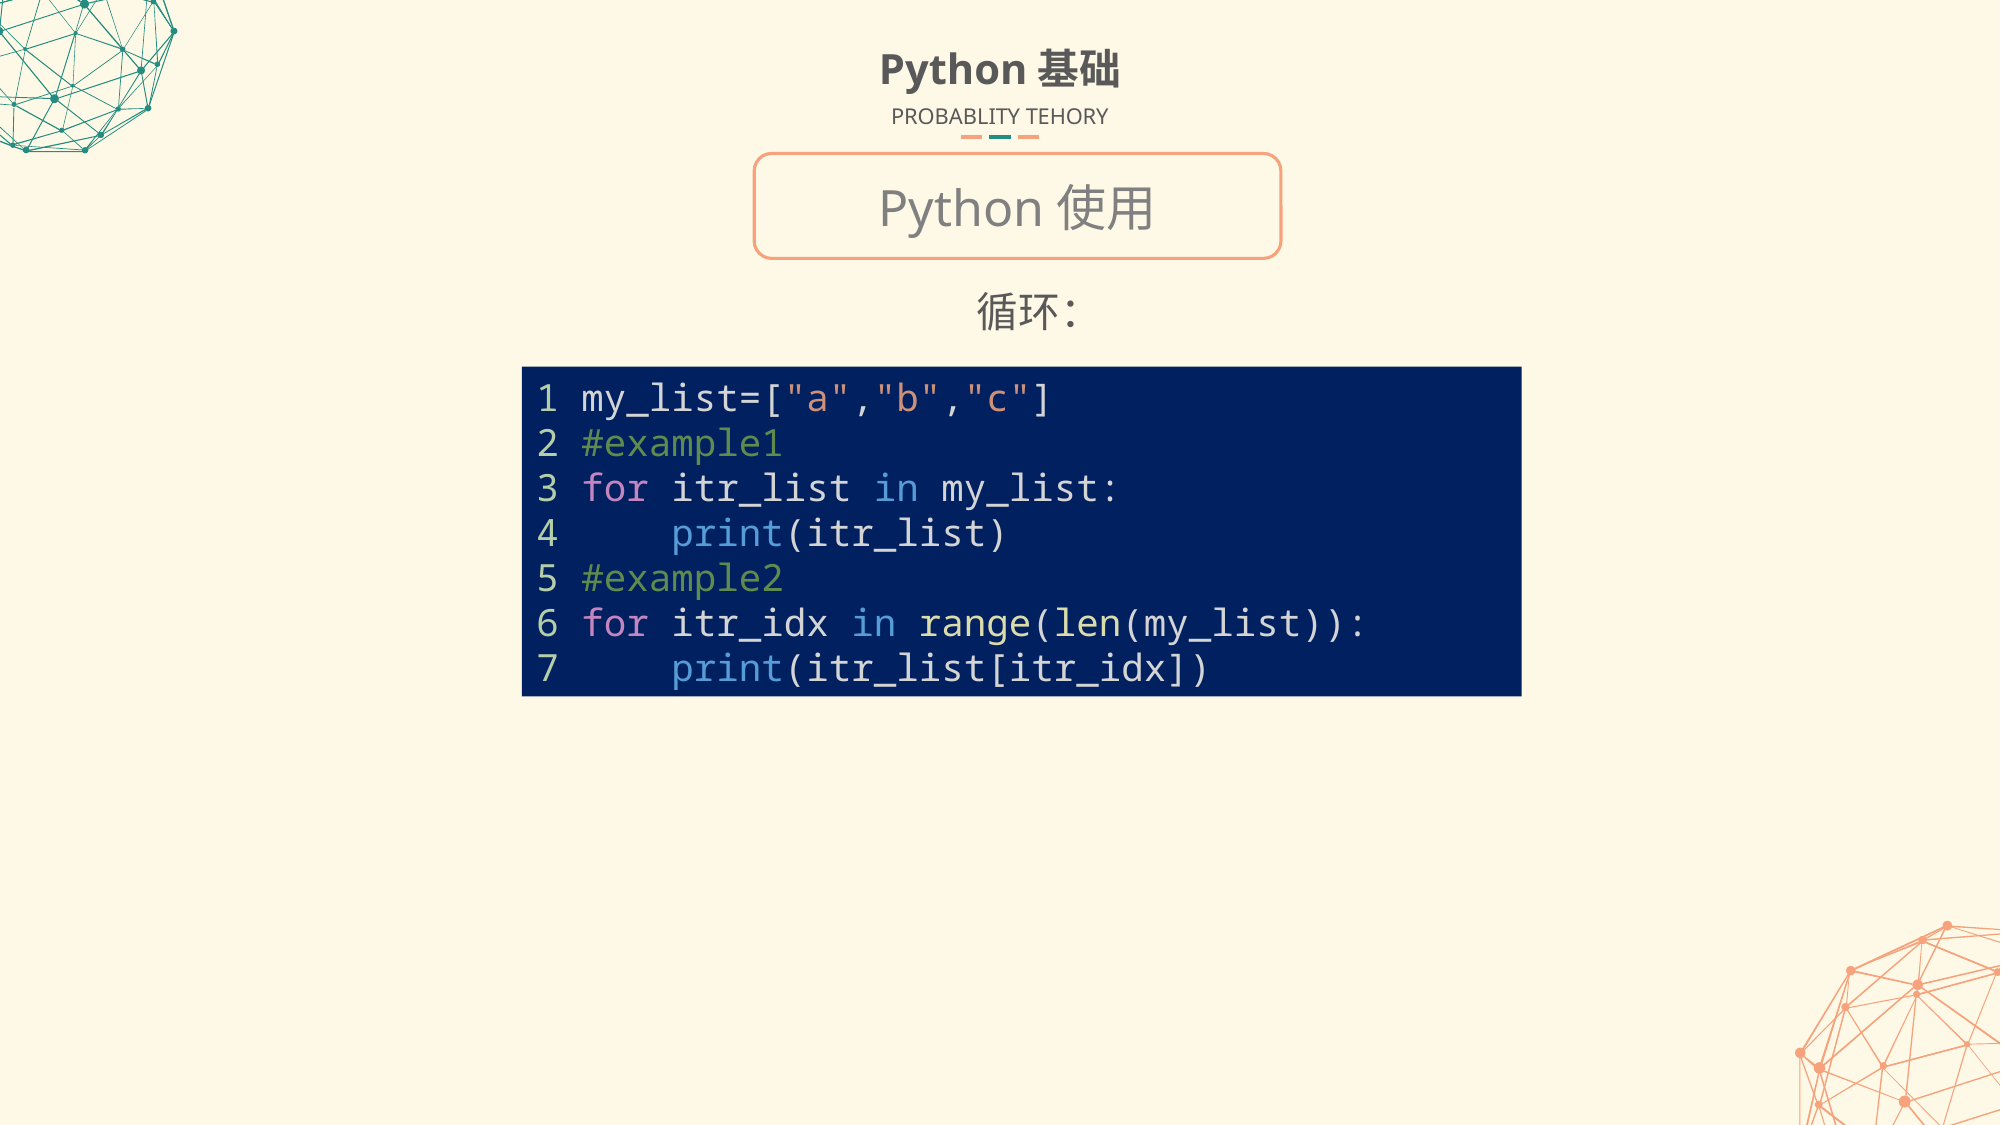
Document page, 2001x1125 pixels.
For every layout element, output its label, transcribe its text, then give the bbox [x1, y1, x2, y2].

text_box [0, 0, 178, 154]
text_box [960, 136, 1040, 154]
text_box PROBABLITY TEHORY [737, 87, 1263, 137]
text_box 循环： [473, 278, 1606, 394]
text_box Python使用 [753, 152, 1282, 260]
text_box 1 my_list=["a","b","c"] 2 #example1 3 for itr_list in my_list: 4 print(itr_list) 5 #example2 6 for itr_idx in range(len(my_list)): 7 print(itr_list[itr_idx]) [521, 366, 1522, 697]
text_box Python基础 [864, 35, 1136, 87]
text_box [1794, 920, 2000, 1125]
